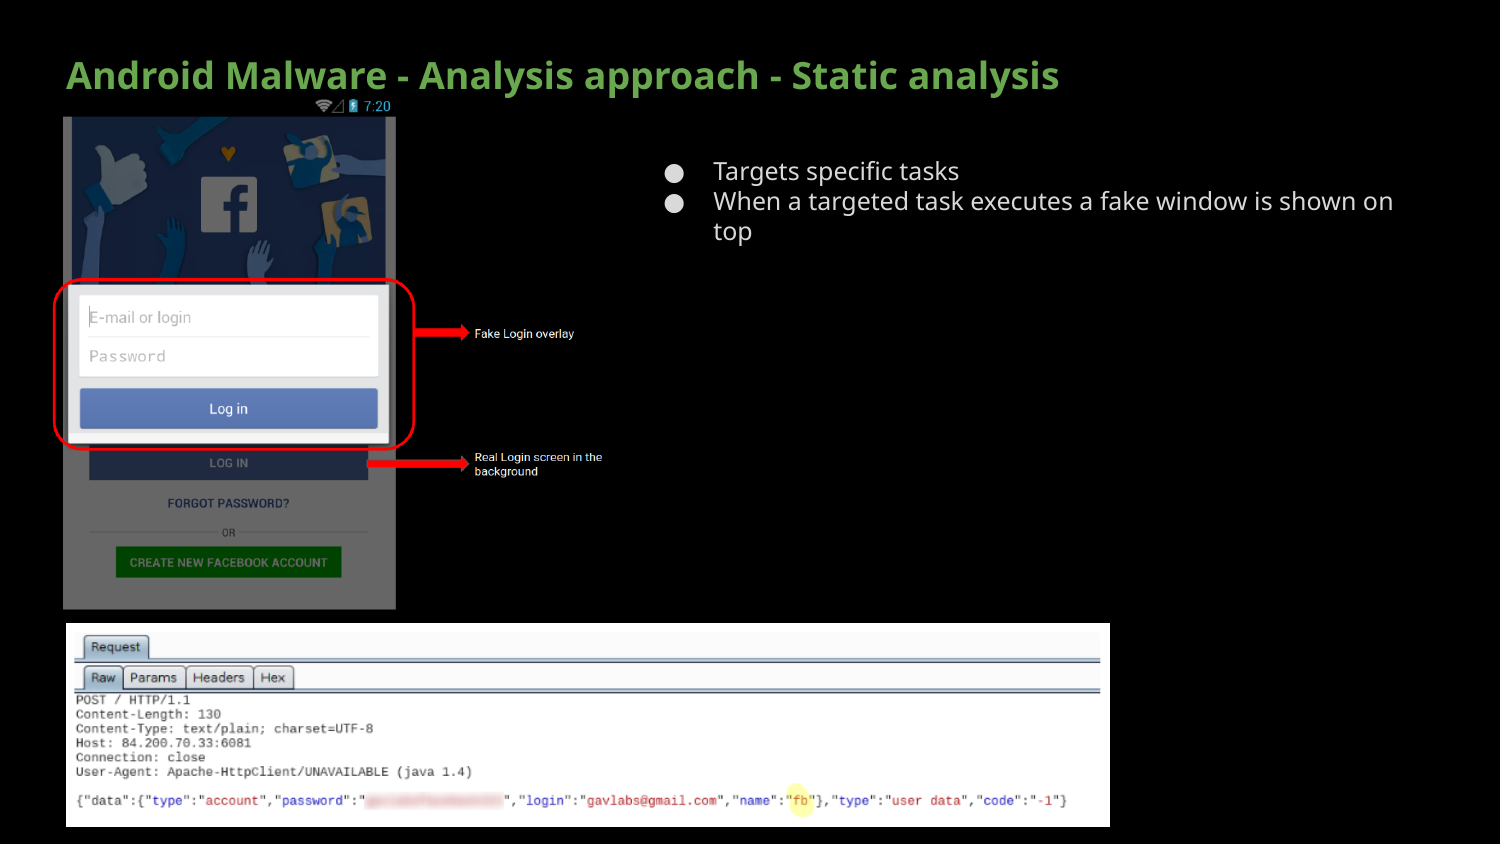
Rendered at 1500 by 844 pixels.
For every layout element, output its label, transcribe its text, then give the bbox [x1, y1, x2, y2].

text_box Targets specific tasks When a targeted task executes a fake window is shown on top [623, 110, 1444, 603]
picture [50, 92, 607, 612]
text_box Android Malware - Analysis approach - Static analysis [51, 36, 1346, 121]
picture [65, 623, 1110, 827]
